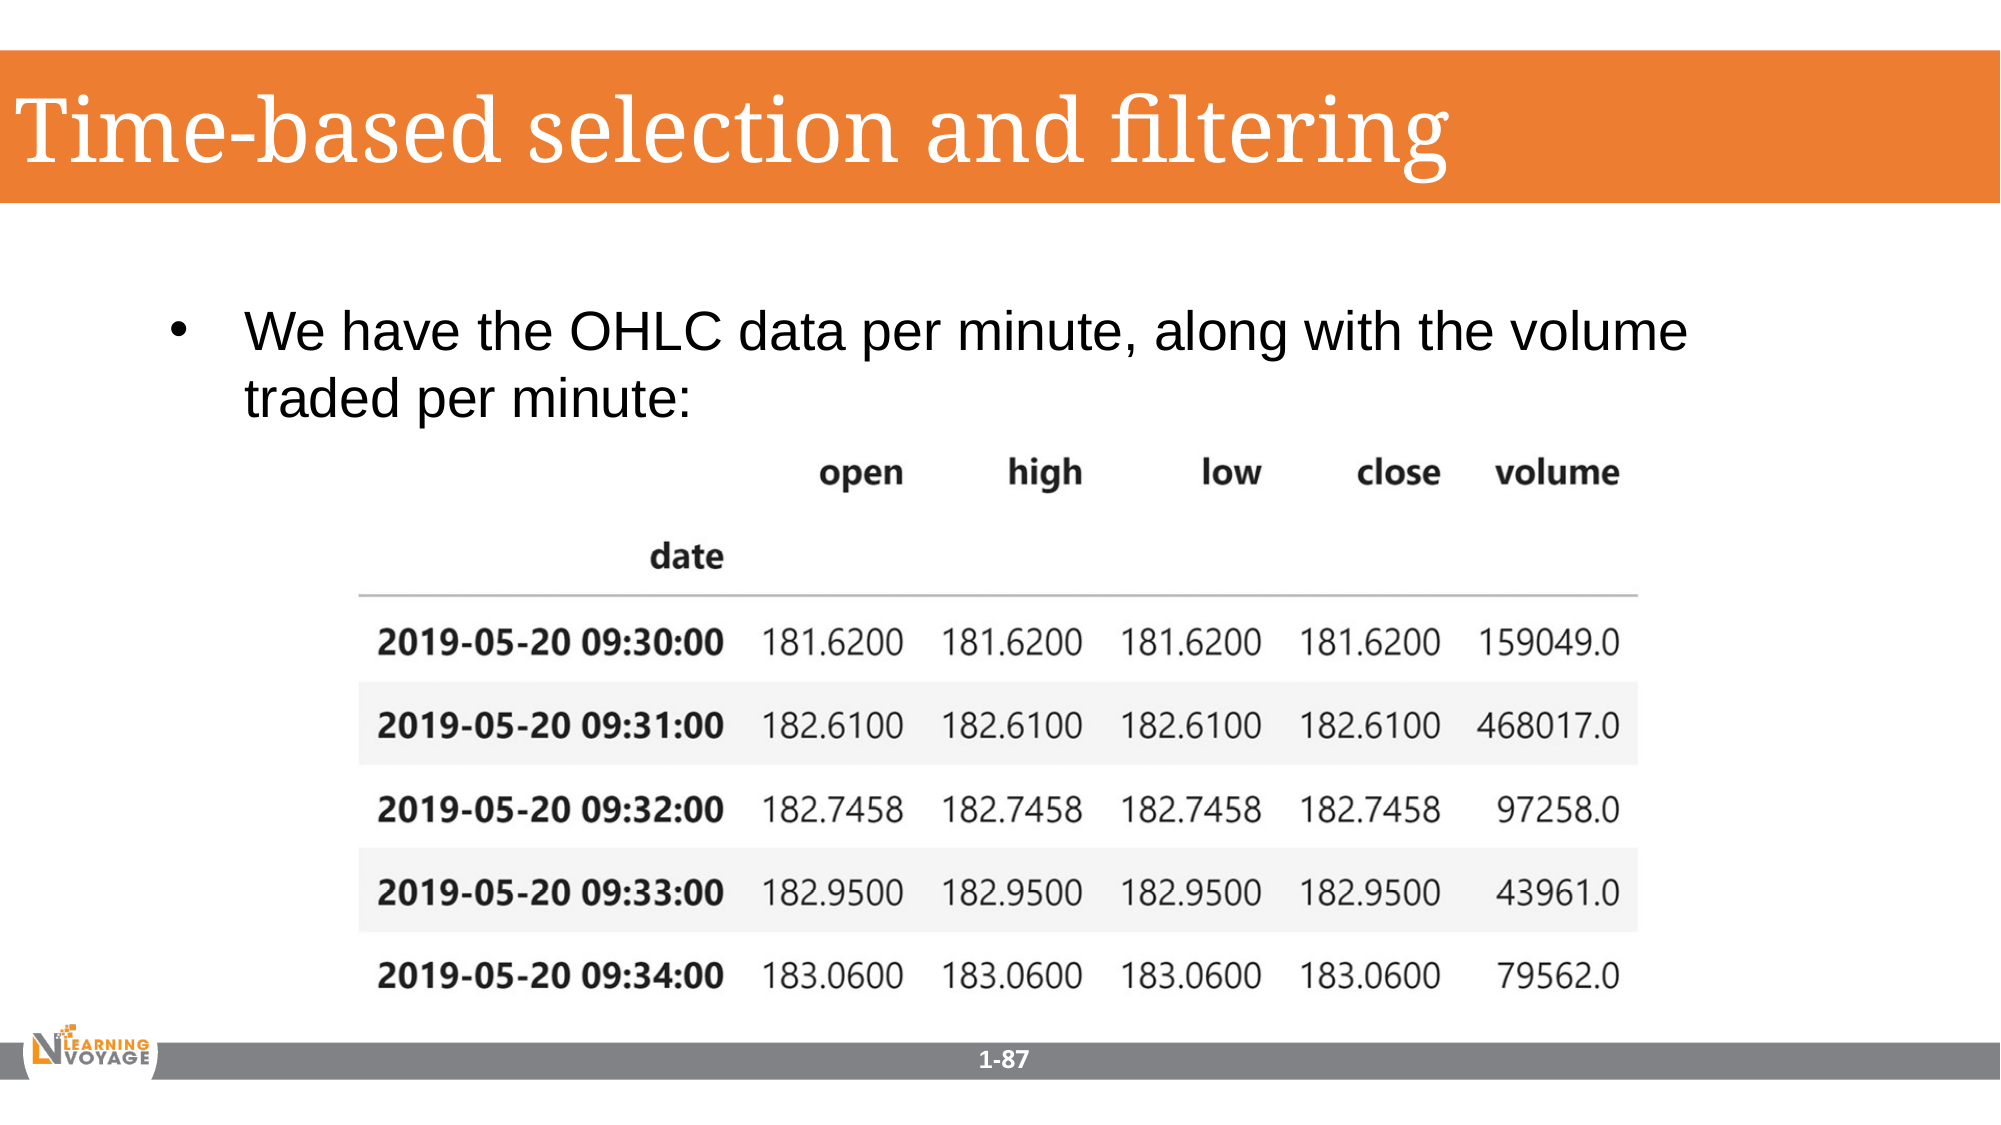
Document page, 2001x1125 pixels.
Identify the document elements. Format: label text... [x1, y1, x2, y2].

slide_number 1-87 [923, 1026, 1045, 1095]
picture [0, 942, 192, 1125]
picture [357, 445, 1642, 1012]
text_box We have the OHLC data per minute, along with the volume traded per minute: [169, 292, 1831, 429]
text_box Time-based selection and filtering [0, 49, 2000, 204]
